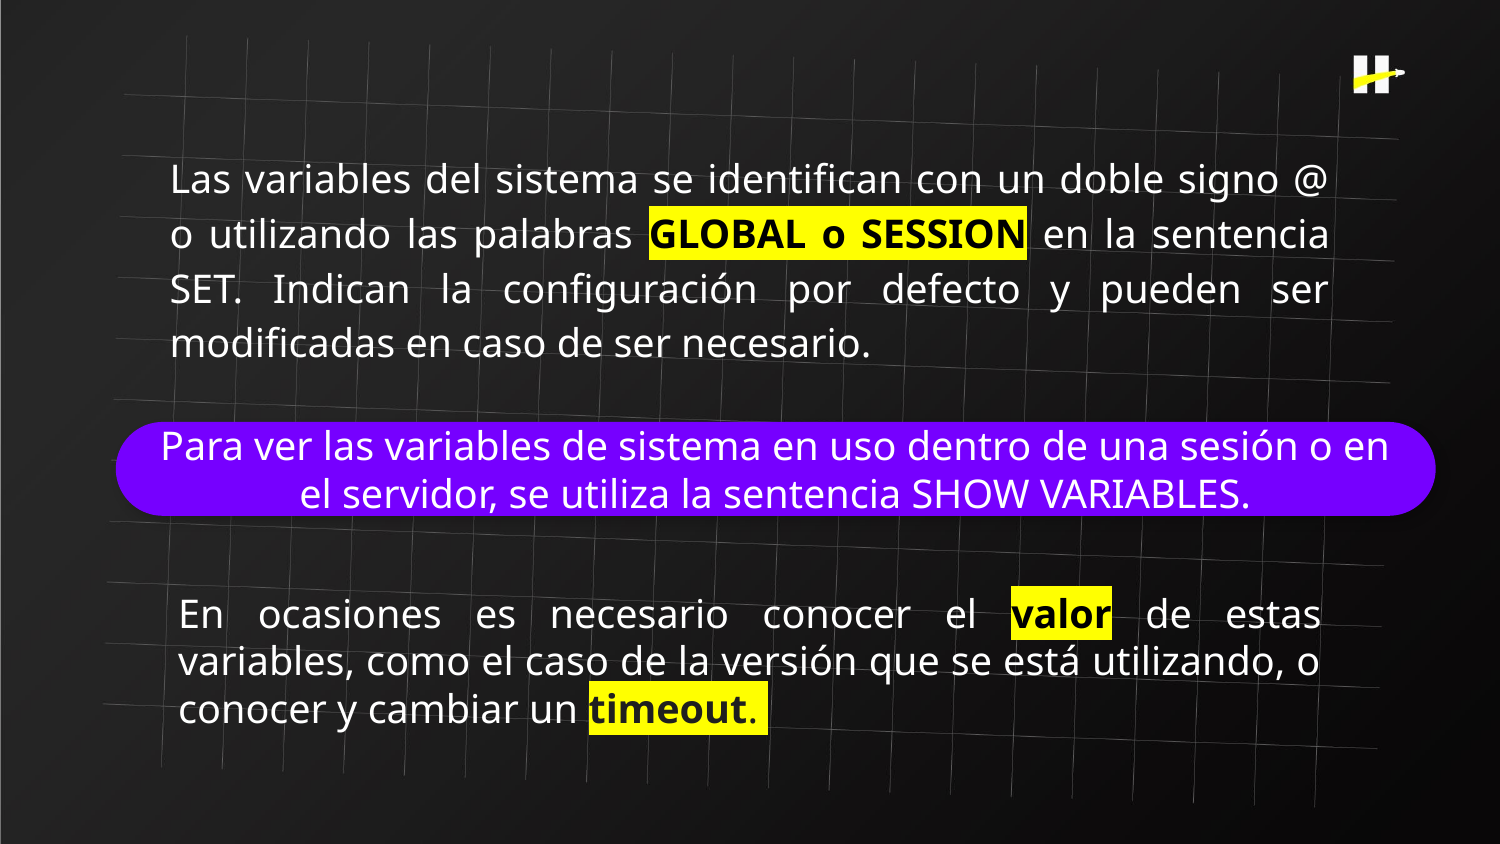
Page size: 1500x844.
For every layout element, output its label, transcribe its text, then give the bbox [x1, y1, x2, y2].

text_box Para ver las variables de sistema en uso dentro de una sesión o en el servidor, se utiliza la sentencia SHOW VARIABLES. [115, 421, 1436, 516]
picture [0, 0, 1500, 844]
text_box Las variables del sistema se identifican con un doble signo @ o utilizando las palabras GLOBAL o SESSION en la sentencia SET. Indican la configuración por defecto y pueden ser modificadas en caso de ser necesario. [154, 132, 1346, 422]
text_box En ocasiones es necesario conocer el valor de estas variables, como el caso de la versión que se está utilizando, o conocer y cambiar un timeout. [163, 573, 1337, 747]
